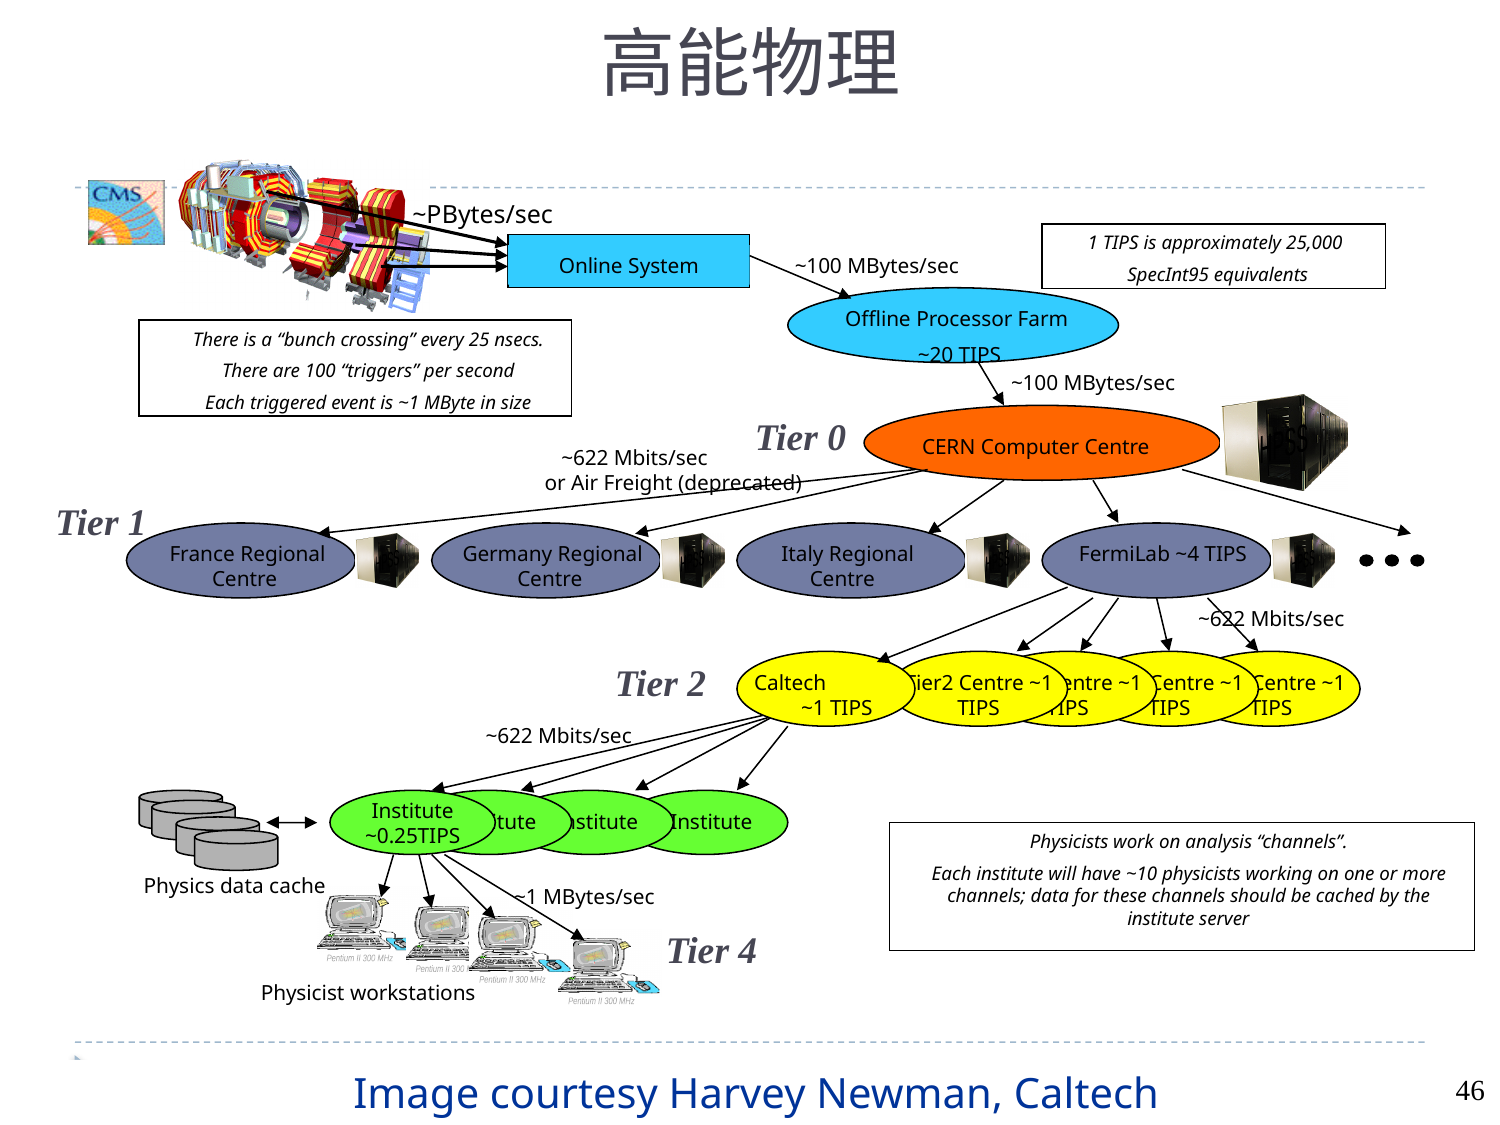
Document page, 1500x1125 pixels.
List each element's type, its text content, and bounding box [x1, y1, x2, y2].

title 高能物理 [0, 0, 1500, 113]
text_box Image courtesy Harvey Newman, Caltech [12, 1059, 1500, 1125]
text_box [37, 105, 1500, 1013]
text_box 46 [1424, 1063, 1500, 1114]
